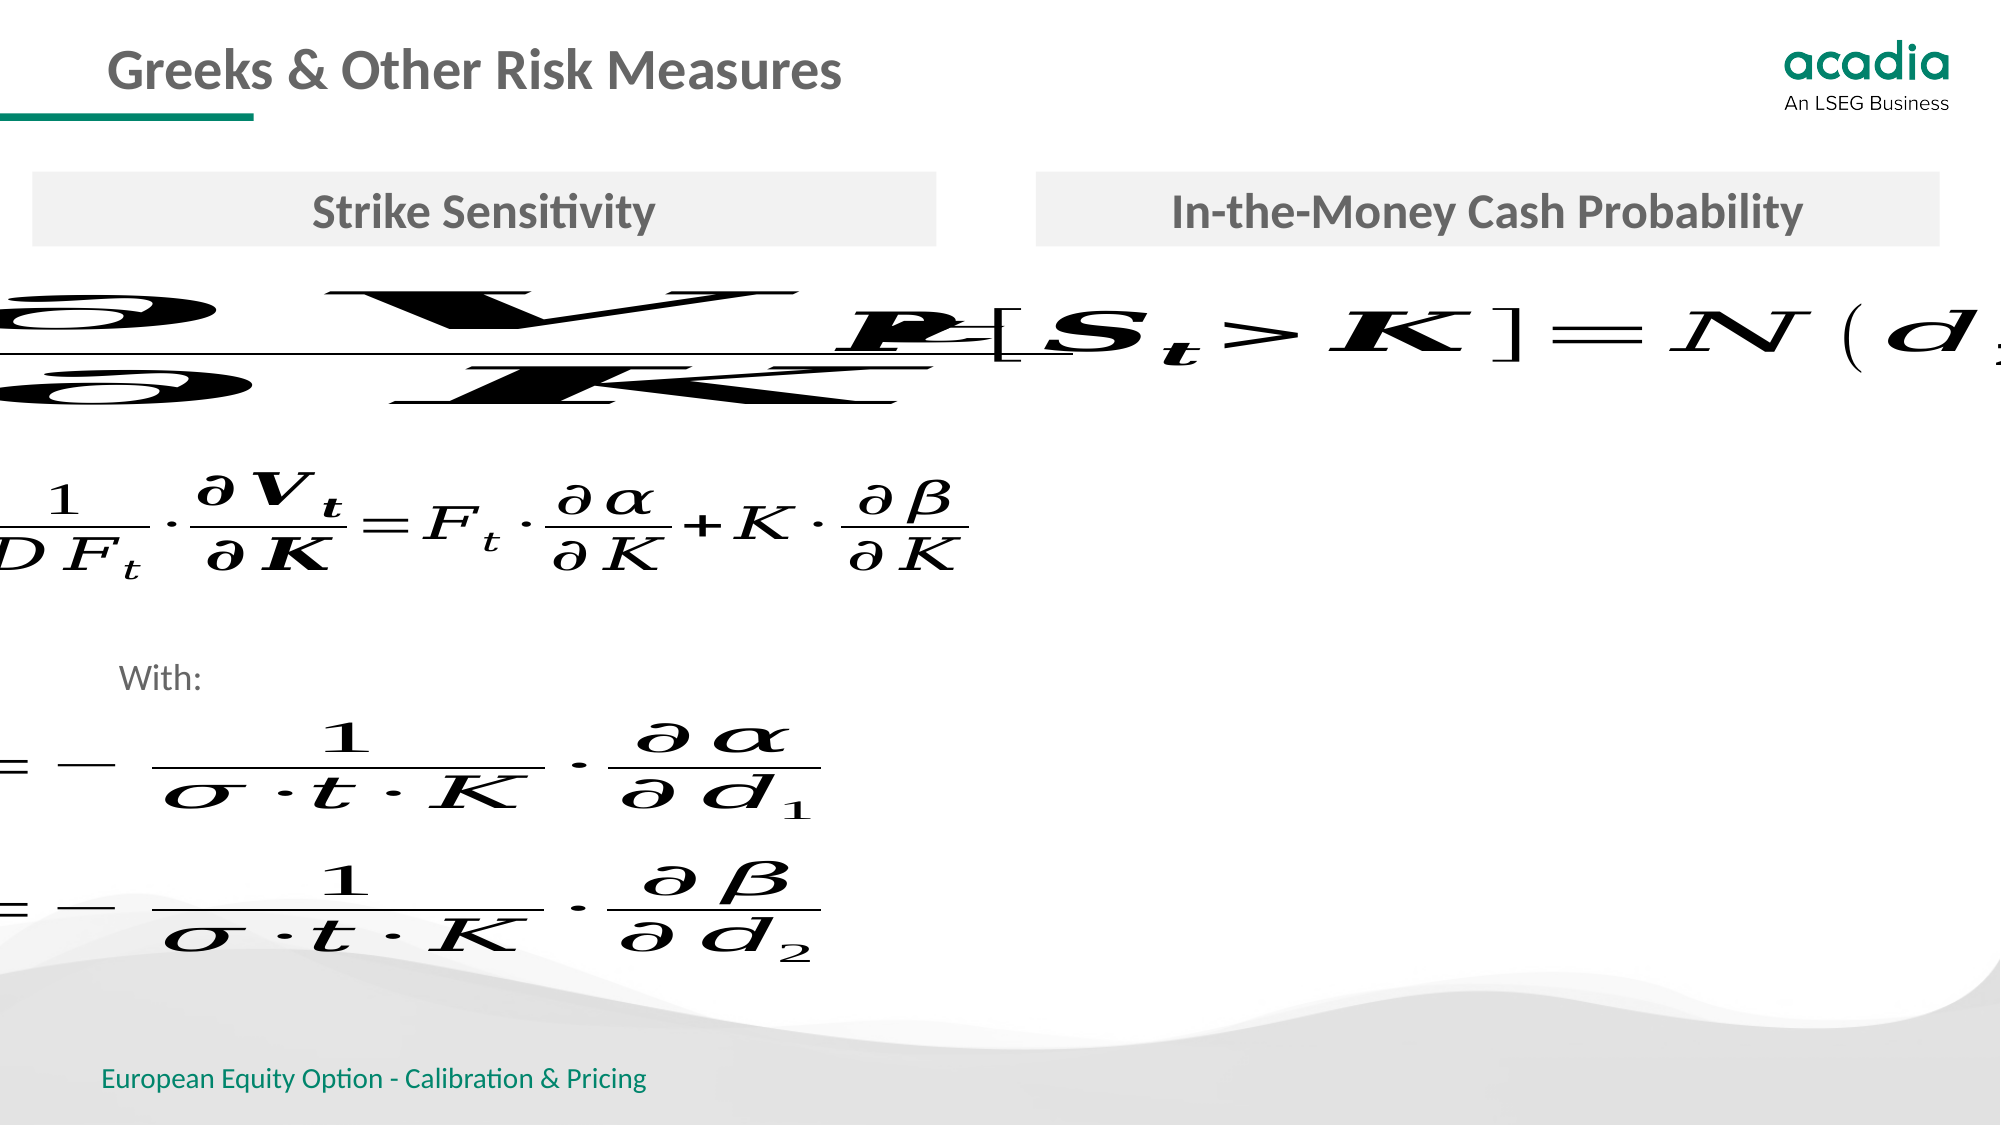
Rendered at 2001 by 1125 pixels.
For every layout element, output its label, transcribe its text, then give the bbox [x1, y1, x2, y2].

list European Equity Option - Calibration & Pricing [86, 1055, 693, 1108]
text_box In-the-Money Cash Probability [1035, 171, 1940, 247]
text_box Strike Sensitivity [32, 171, 937, 247]
picture [1775, 32, 1958, 118]
title Greeks & Other Risk Measures [92, 6, 1606, 110]
text_box With: [103, 645, 432, 706]
